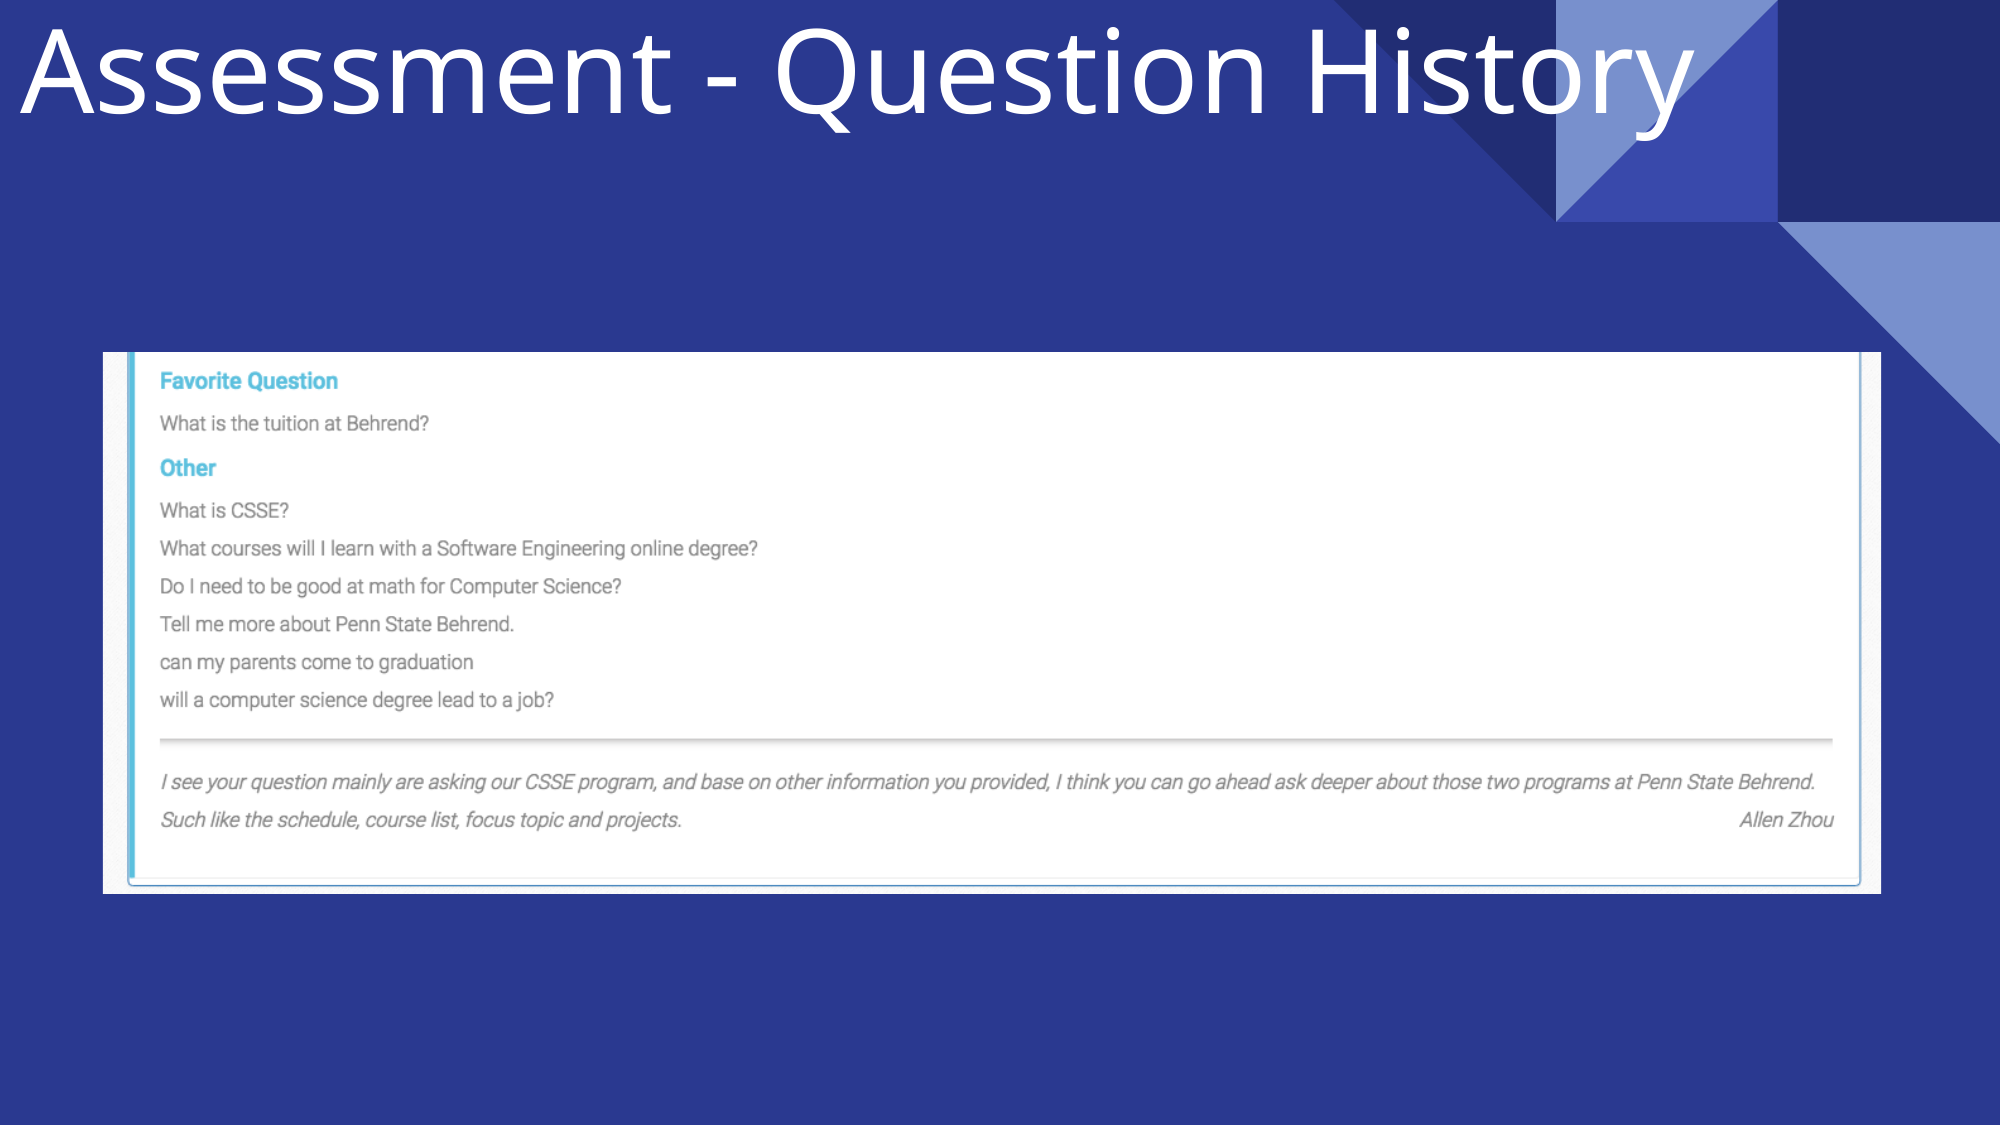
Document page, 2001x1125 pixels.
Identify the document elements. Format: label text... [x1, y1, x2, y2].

title Assessment - Question History [0, 0, 1864, 133]
picture [102, 352, 1882, 895]
